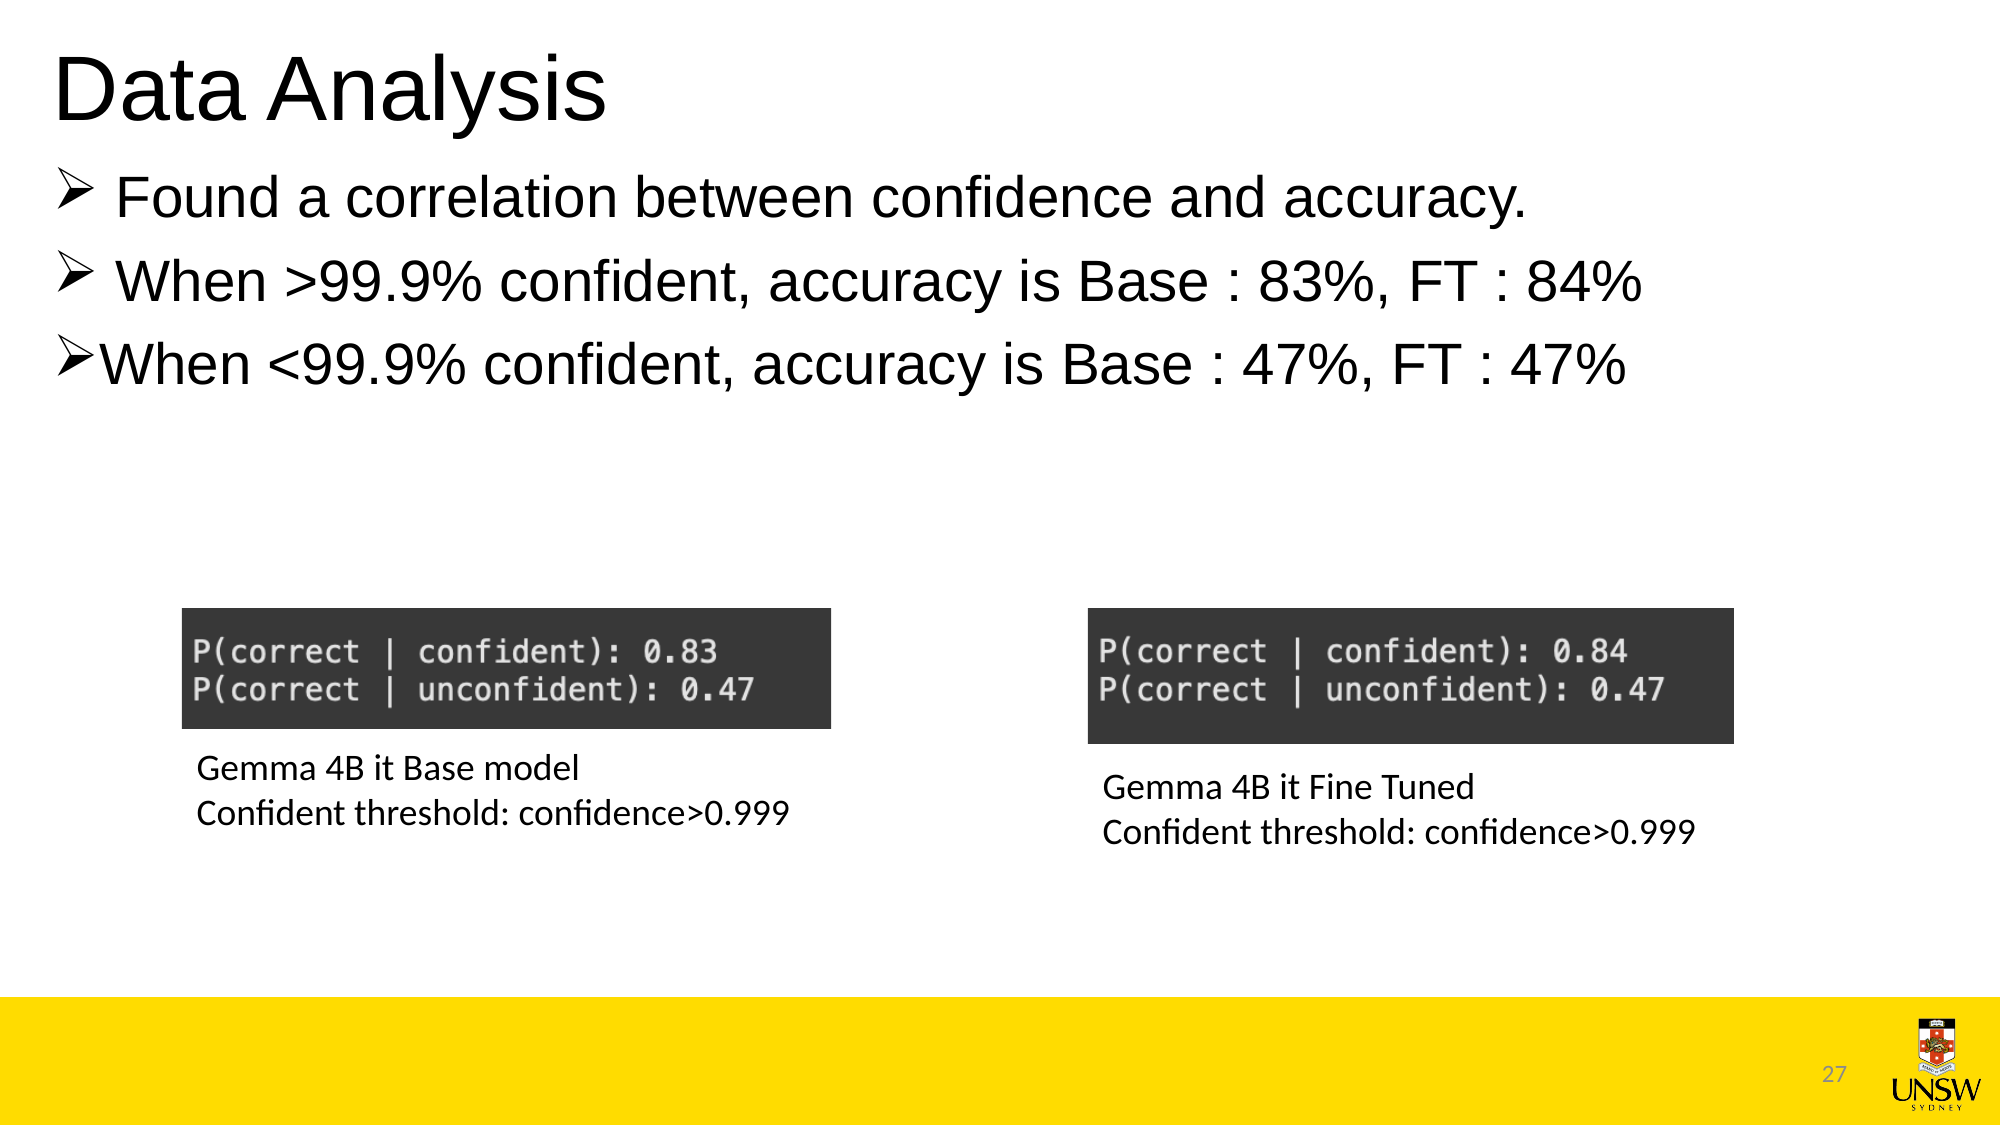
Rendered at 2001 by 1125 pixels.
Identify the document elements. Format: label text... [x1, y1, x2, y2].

title Data Analysis [37, 22, 1946, 159]
list Found a correlation between confidence and accuracy. When >99.9% confident, accuracy is Base : 83%, FT : 84% When <99.9% confident, accuracy is Base : 47%, FT : 47% [37, 159, 1946, 986]
text_box Gemma 4B it Fine Tuned Confident threshold: confidence>0.999 [1087, 754, 1738, 860]
text_box Gemma 4B it Base model Confident threshold: confidence>0.999 [181, 735, 832, 841]
slide_number 27 [1412, 1042, 1863, 1103]
picture [1887, 1007, 1986, 1122]
picture [1087, 608, 1734, 744]
picture [181, 608, 832, 729]
